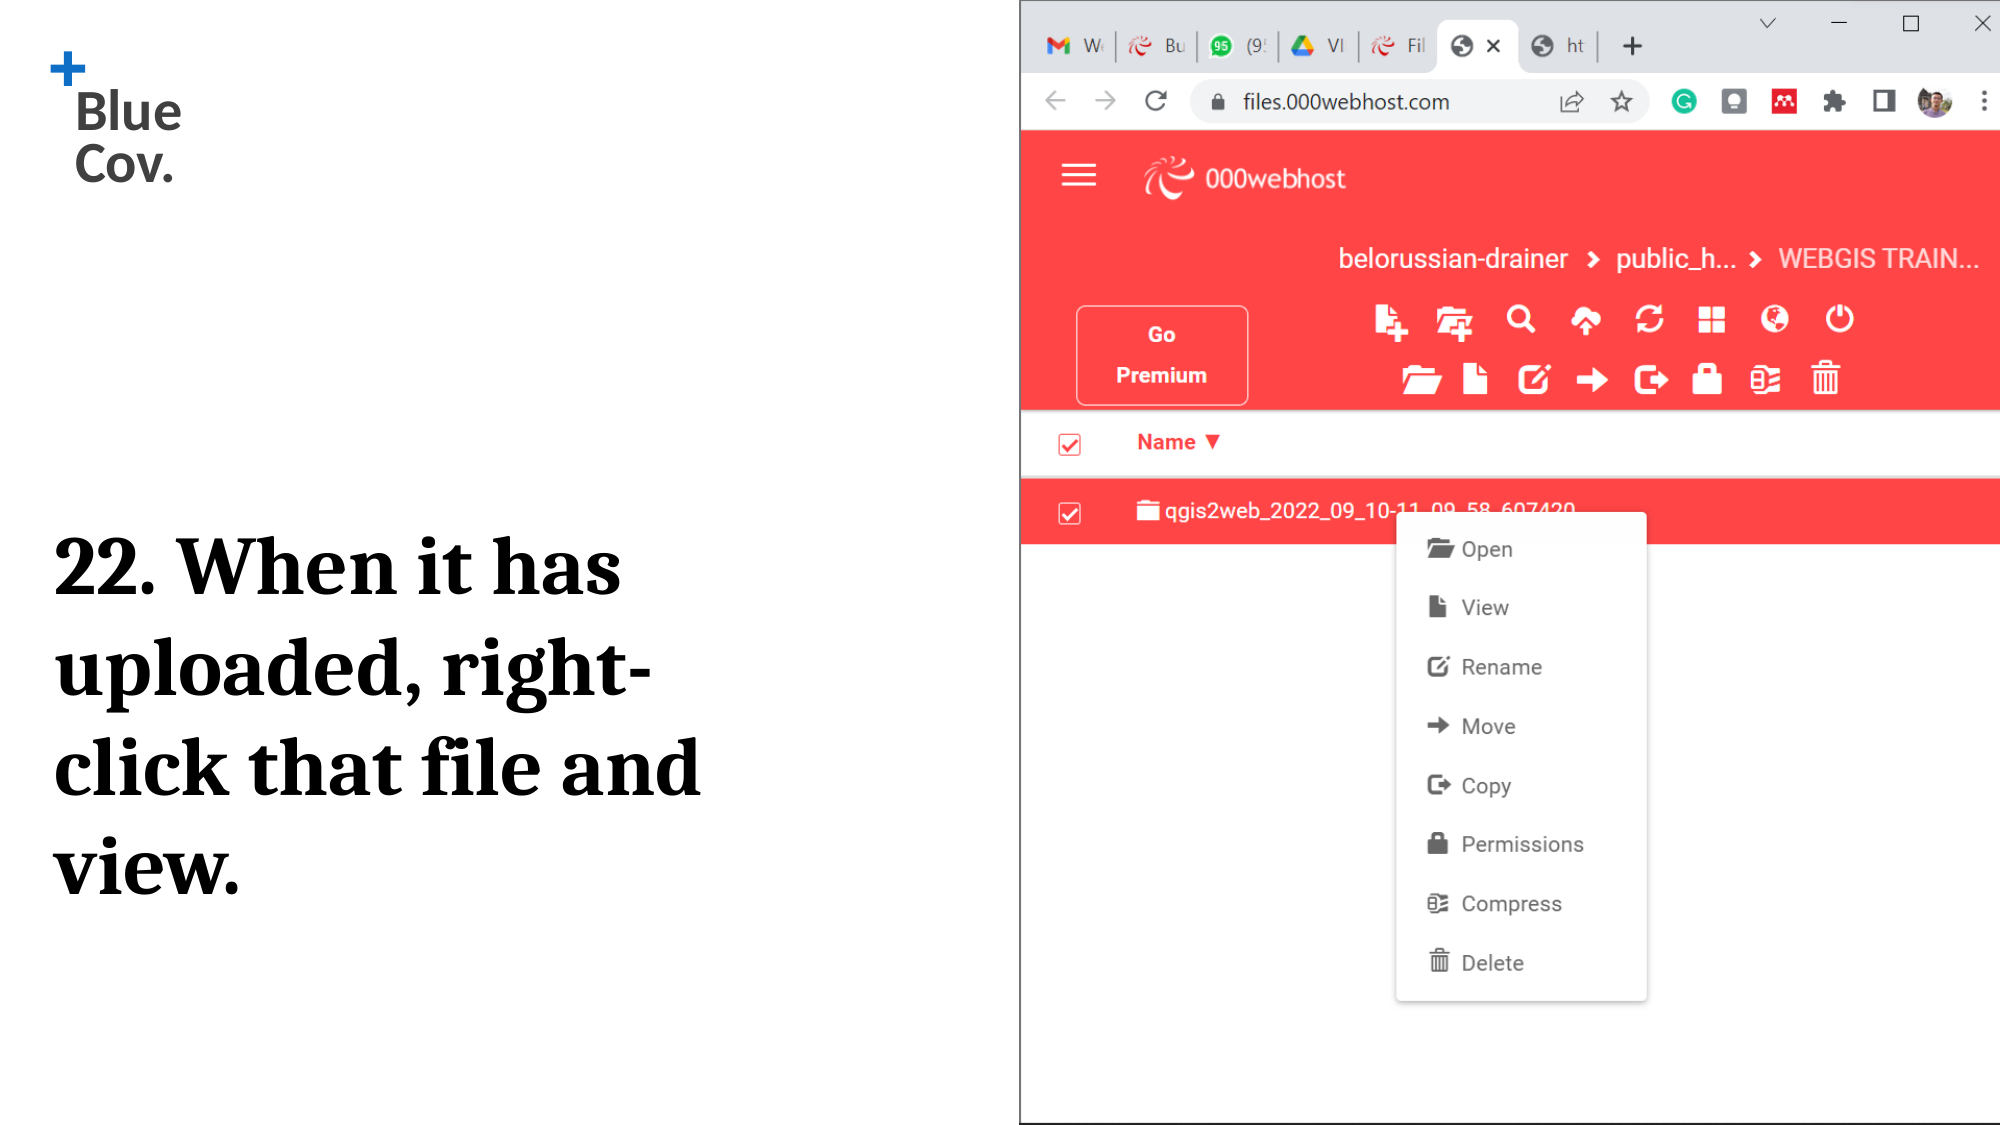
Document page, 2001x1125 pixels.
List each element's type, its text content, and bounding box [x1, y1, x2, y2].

text_box 22. When it has uploaded, right-click that file and view. [39, 504, 766, 920]
picture [1019, 0, 2000, 1125]
